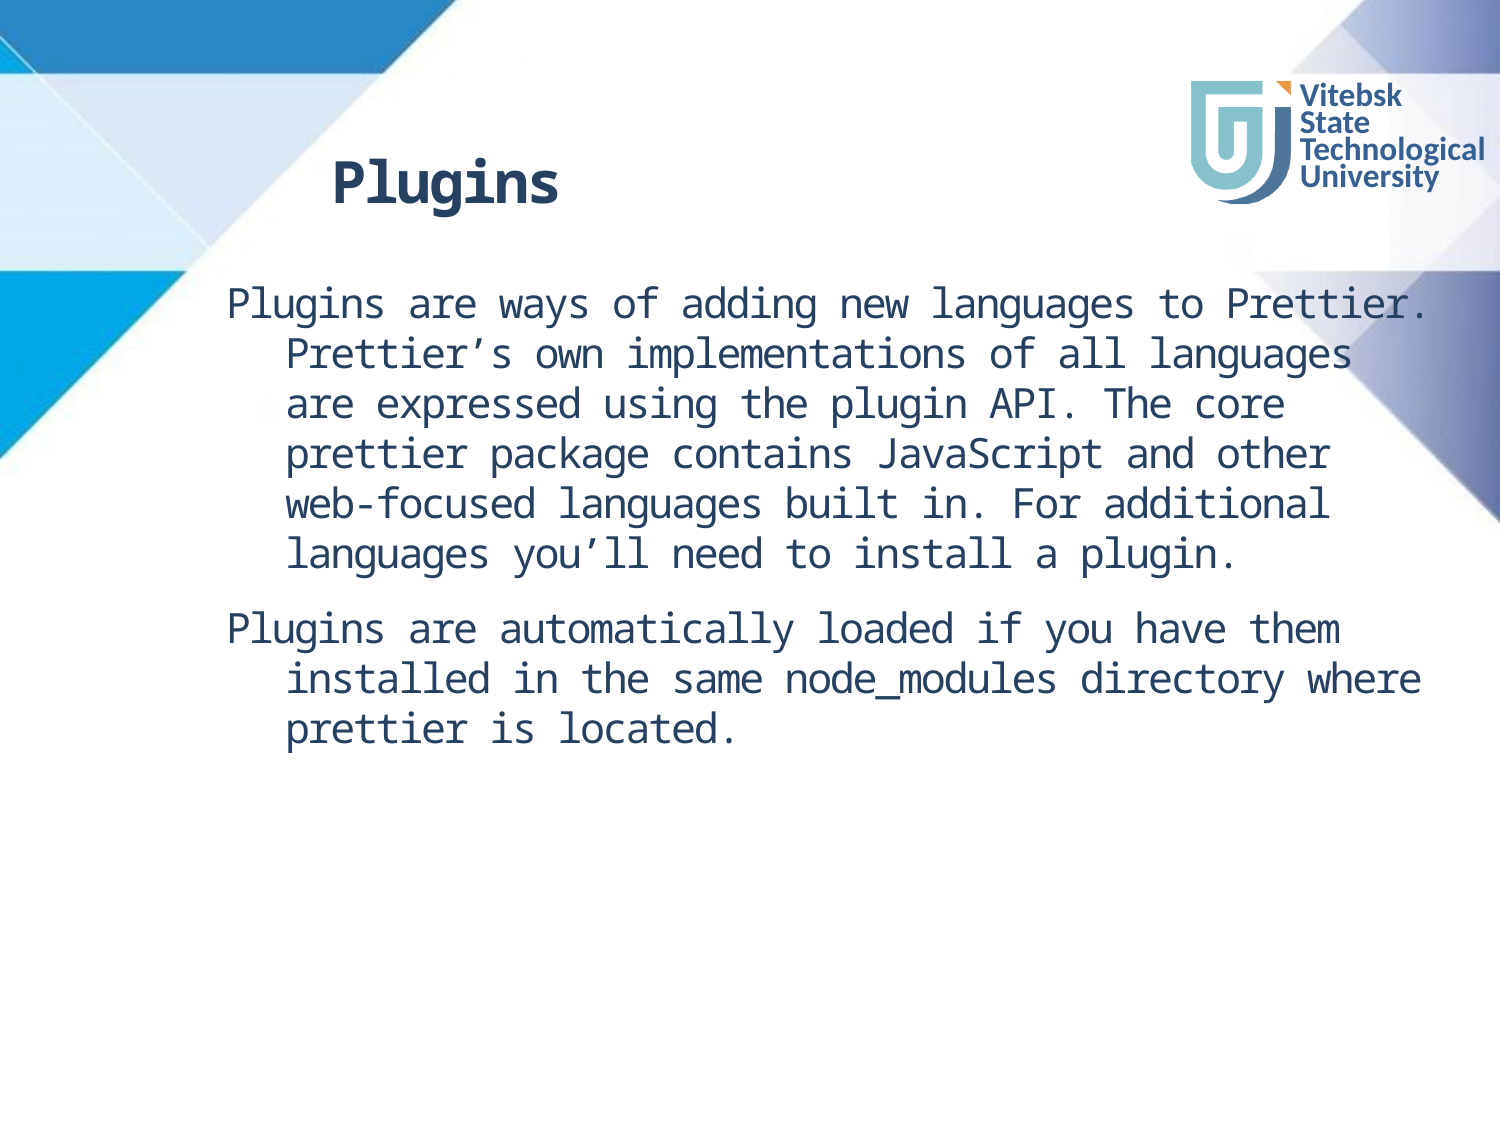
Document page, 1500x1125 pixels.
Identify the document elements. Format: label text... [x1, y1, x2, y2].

title Plugins [316, 105, 1176, 256]
list Plugins are ways of adding new languages to Prettier. Prettier’s own implementations of all languages are expressed using the plugin API. The core prettier package contains JavaScript and other web-focused languages built in. For additional languages you’ll need to install a plugin. Plugins are automatically loaded if you have them installed in the same node_modules directory where prettier is located. [210, 269, 1454, 1007]
picture [0, 0, 1500, 1125]
